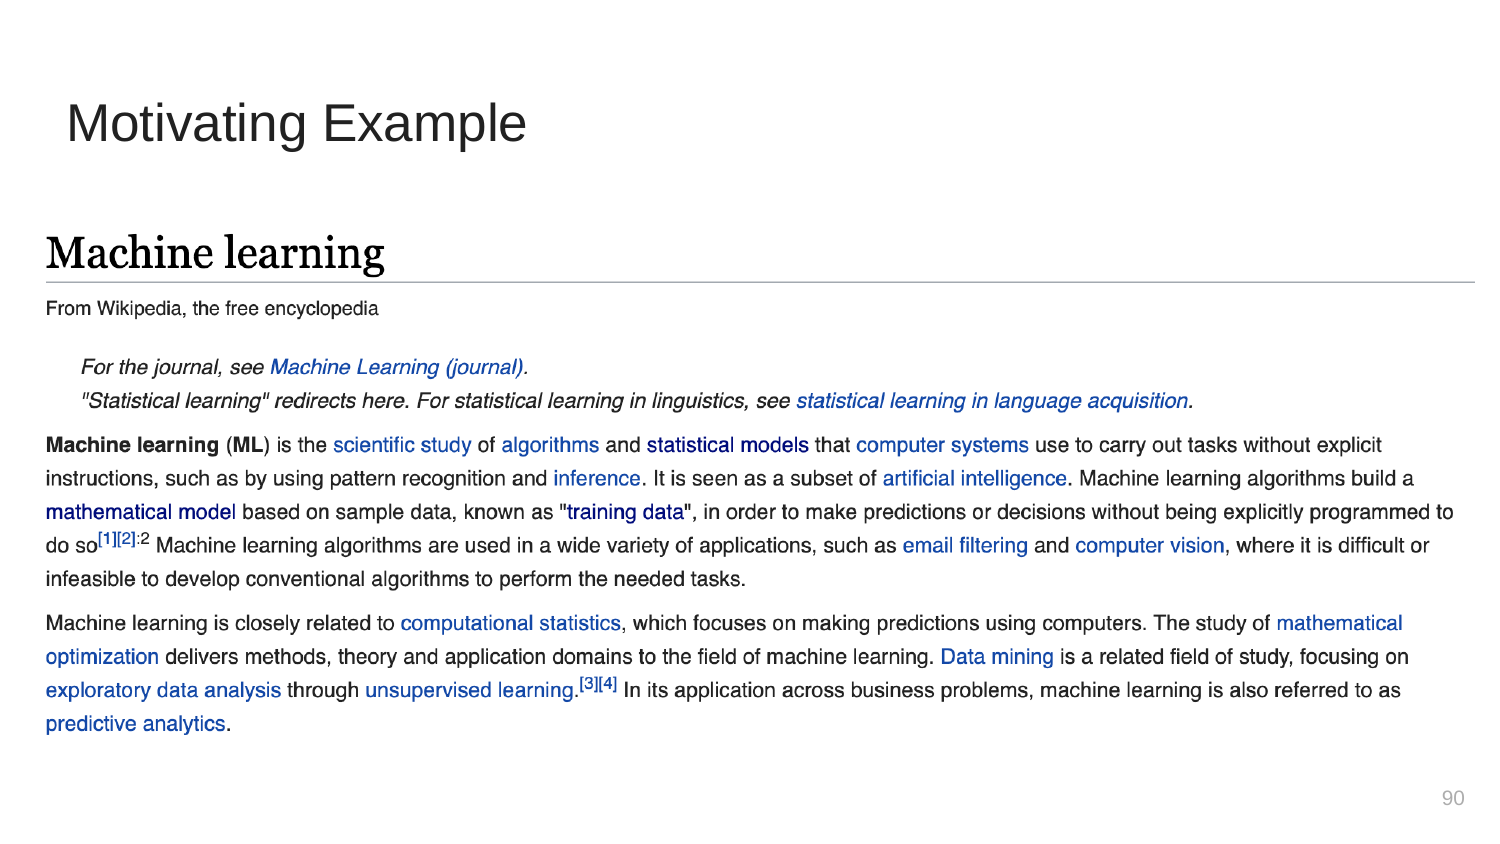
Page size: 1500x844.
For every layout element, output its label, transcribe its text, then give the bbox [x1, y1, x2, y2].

picture [24, 214, 1476, 741]
title Motivating Example [51, 72, 1449, 167]
slide_number ‹#› [1389, 764, 1480, 830]
